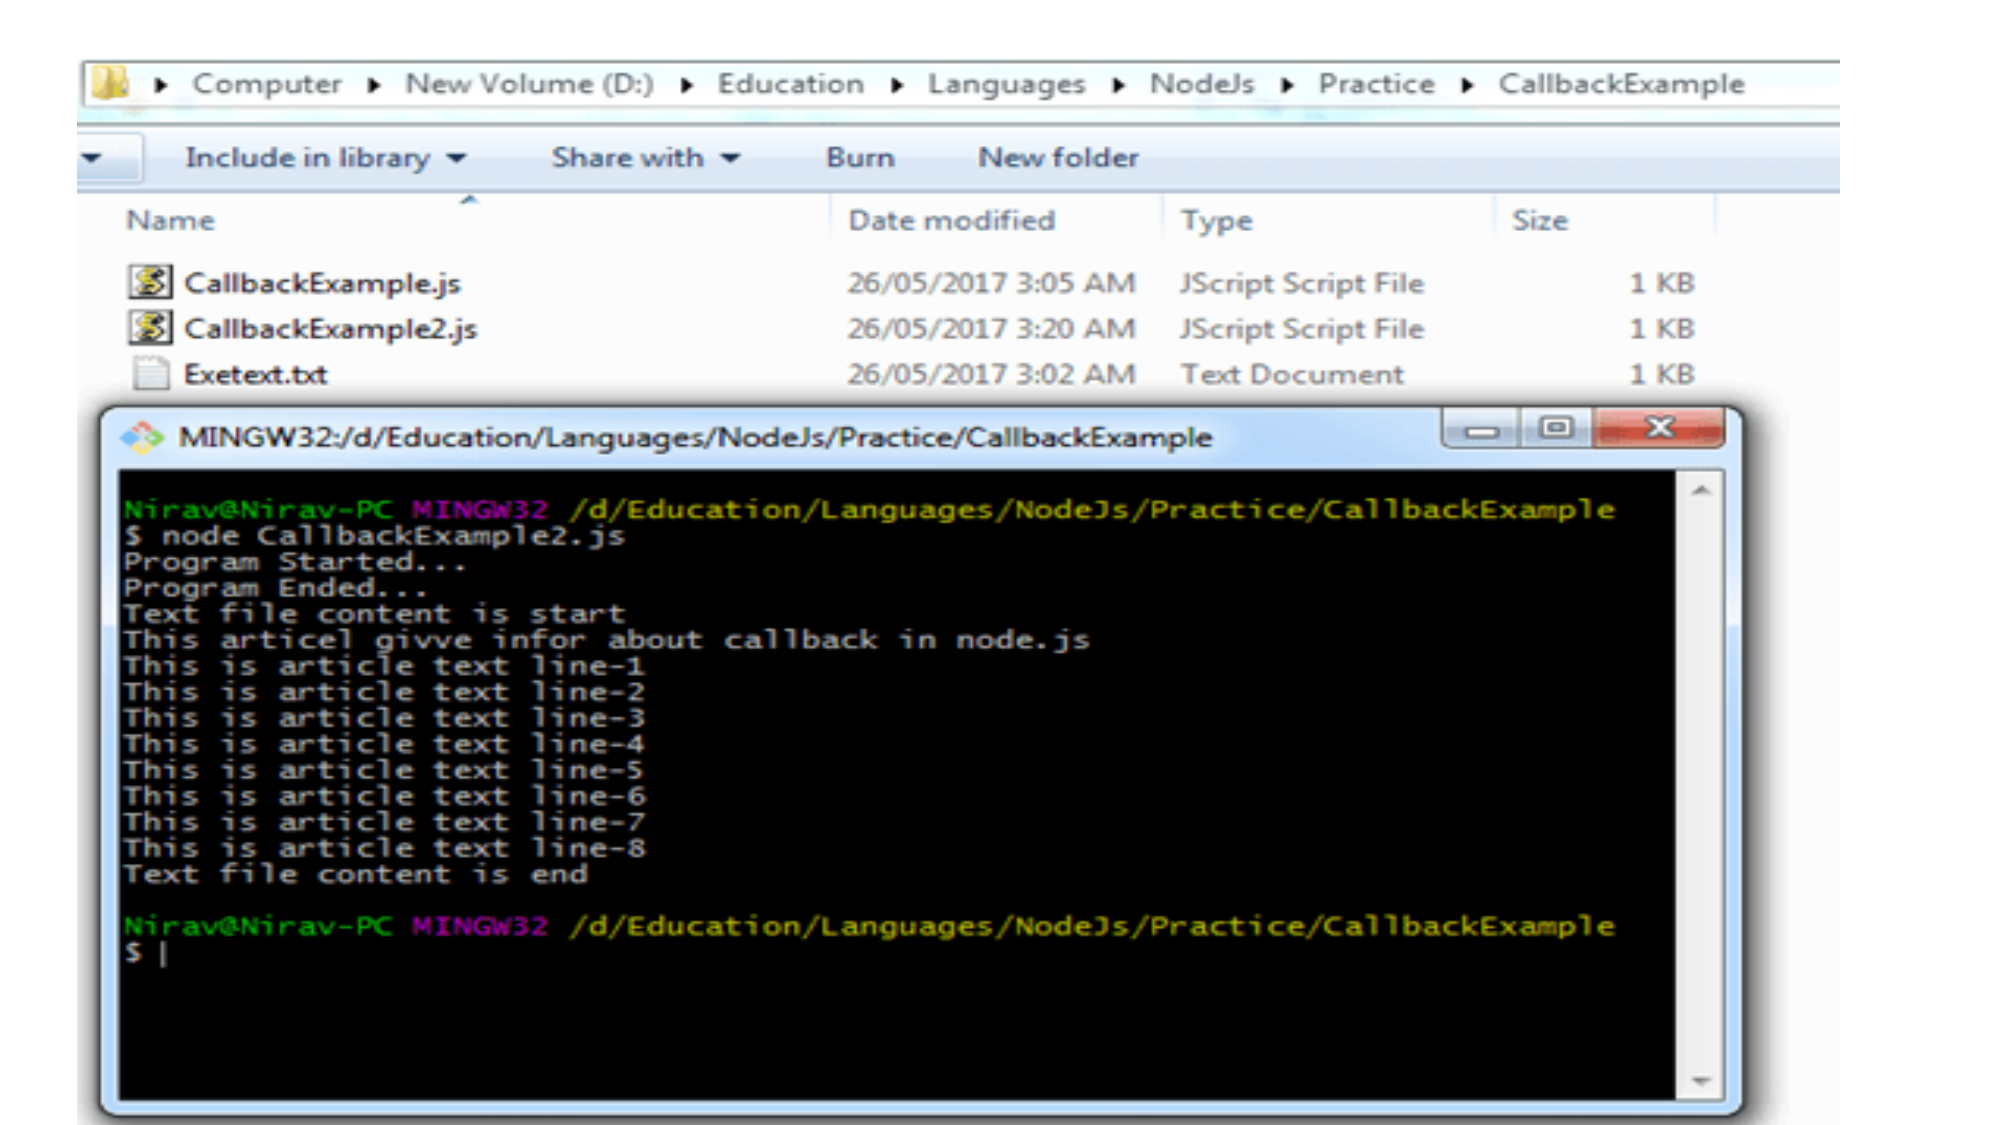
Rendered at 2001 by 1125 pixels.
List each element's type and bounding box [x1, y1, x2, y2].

list [77, 59, 1840, 1125]
